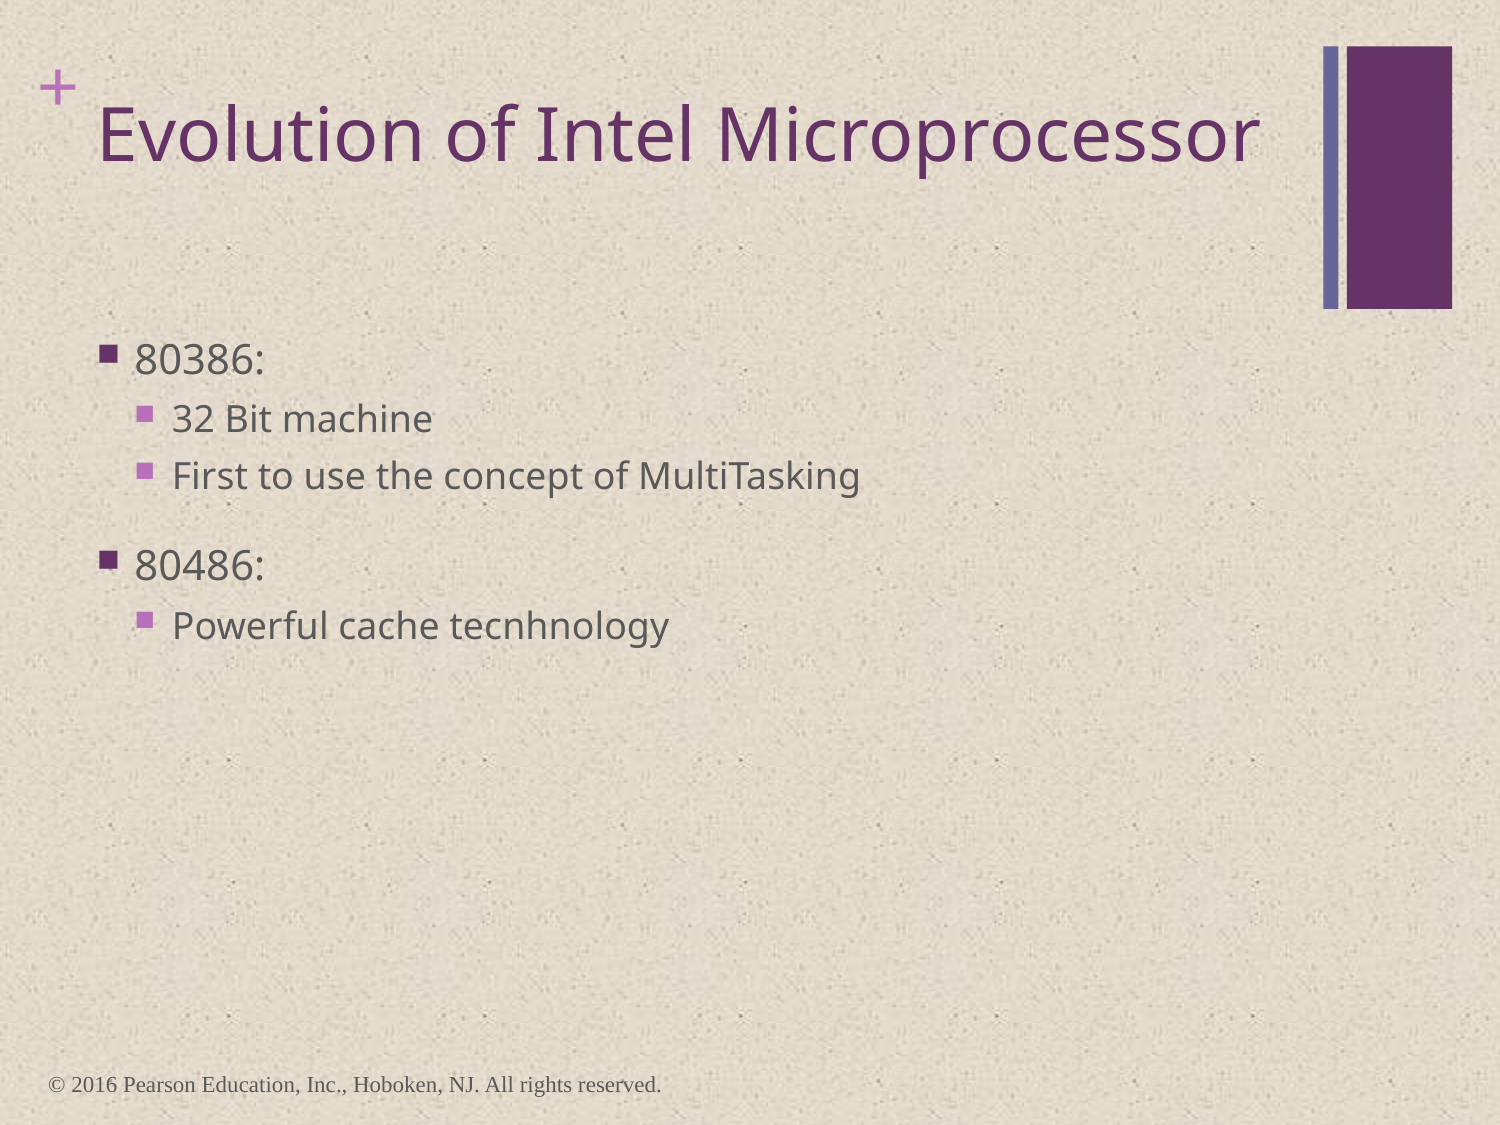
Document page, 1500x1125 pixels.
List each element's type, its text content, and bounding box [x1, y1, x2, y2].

title Evolution of Intel Microprocessor [81, 79, 1322, 263]
footer © 2016 Pearson Education, Inc., Hoboken, NJ. All rights reserved. [33, 1053, 1038, 1114]
list 80386: 32 Bit machine First to use the concept of MultiTasking 80486: Powerful cache tecnhnology [81, 324, 1322, 1005]
picture [0, 0, 1500, 1125]
